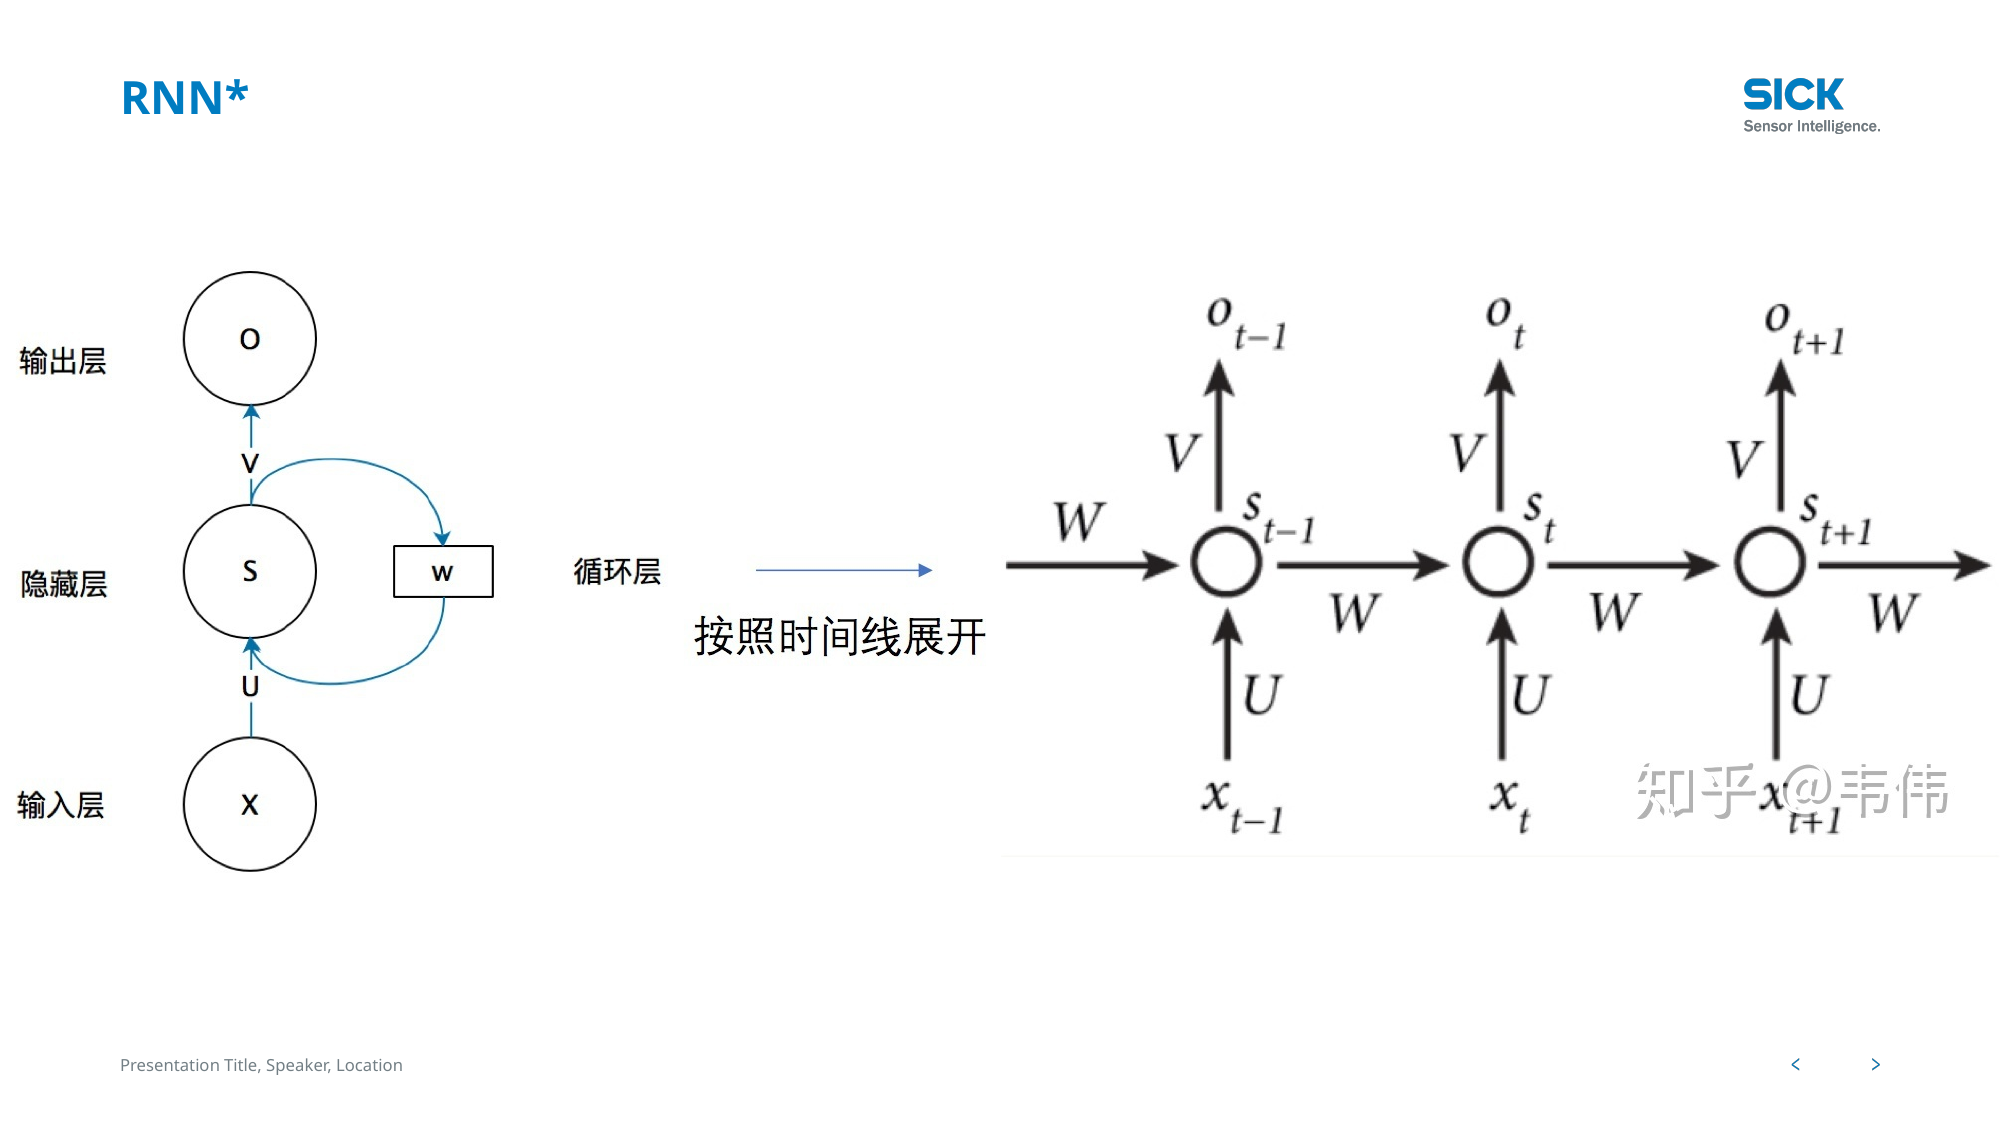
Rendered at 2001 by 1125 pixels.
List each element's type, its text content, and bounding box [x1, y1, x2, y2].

title RNN* [120, 77, 1437, 137]
slide_number [1791, 1058, 1880, 1125]
picture [0, 252, 2000, 873]
picture [1744, 78, 1880, 134]
footer Presentation Title, Speaker, Location [120, 1058, 1585, 1125]
